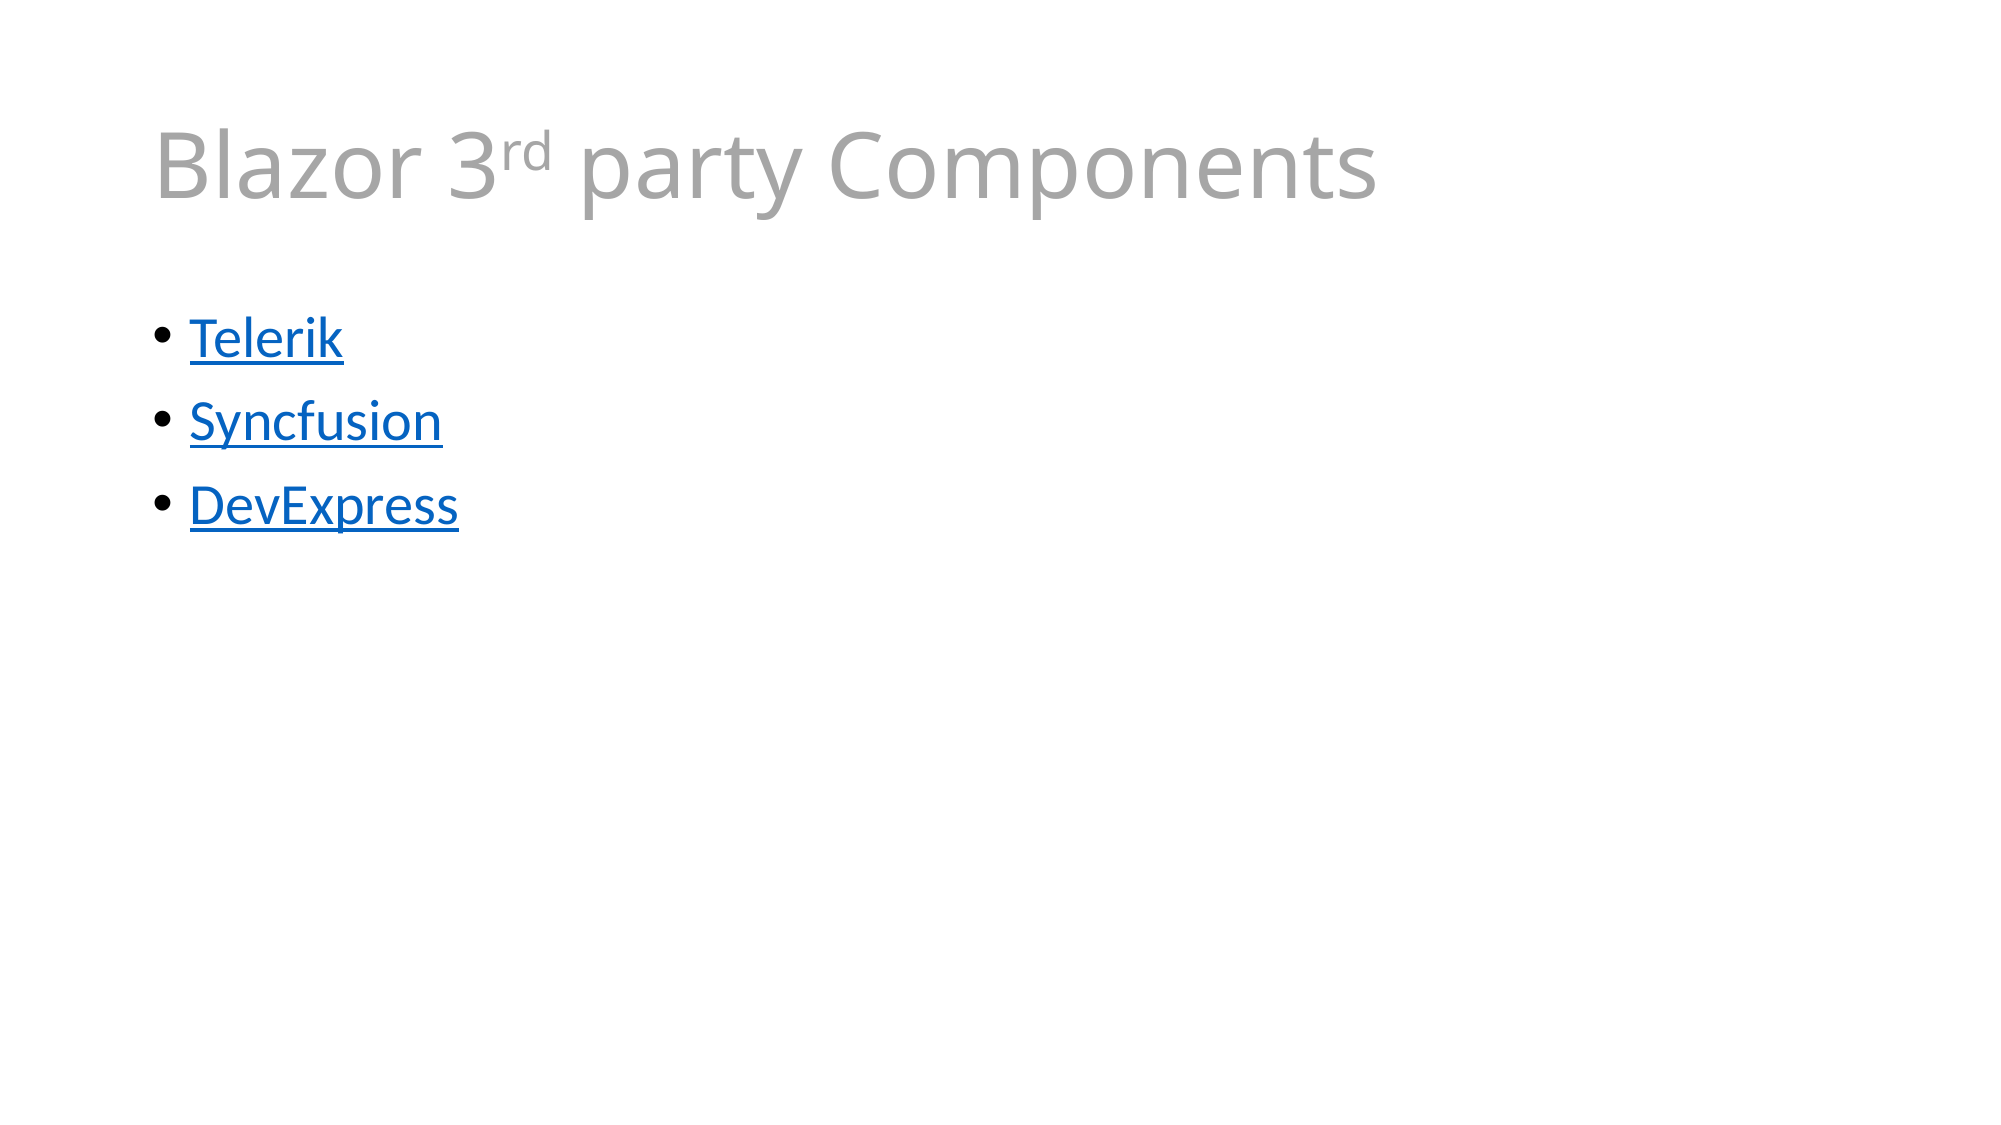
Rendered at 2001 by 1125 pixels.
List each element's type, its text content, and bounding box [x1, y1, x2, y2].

list Telerik Syncfusion DevExpress [137, 299, 1863, 1108]
title Blazor 3rd party Components [137, 59, 1863, 278]
